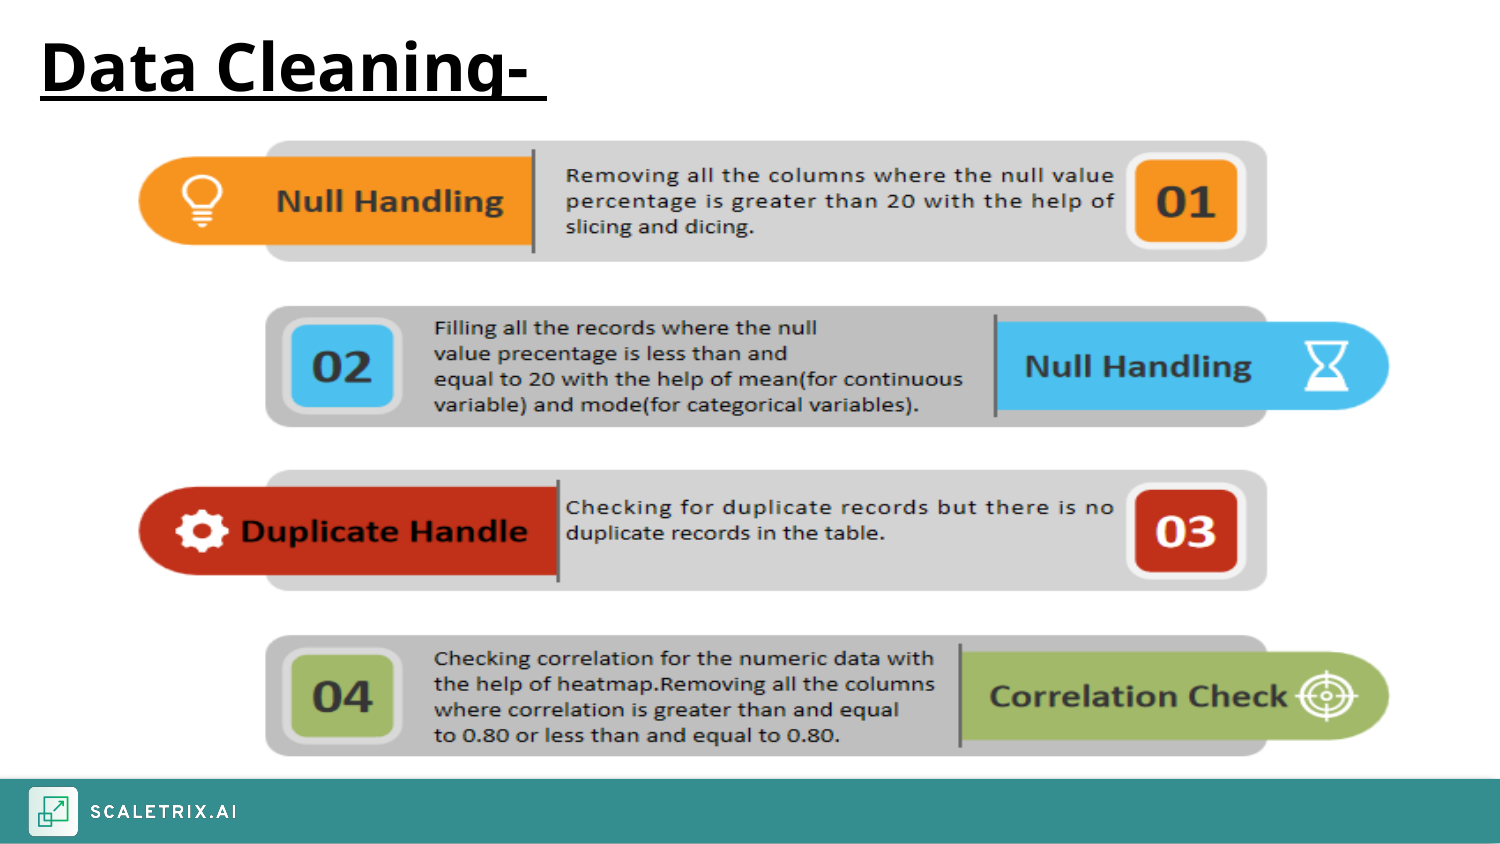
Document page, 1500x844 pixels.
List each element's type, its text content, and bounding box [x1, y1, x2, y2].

picture [0, 783, 266, 844]
picture [123, 100, 1405, 766]
text_box Data Cleaning- [24, 17, 1476, 152]
